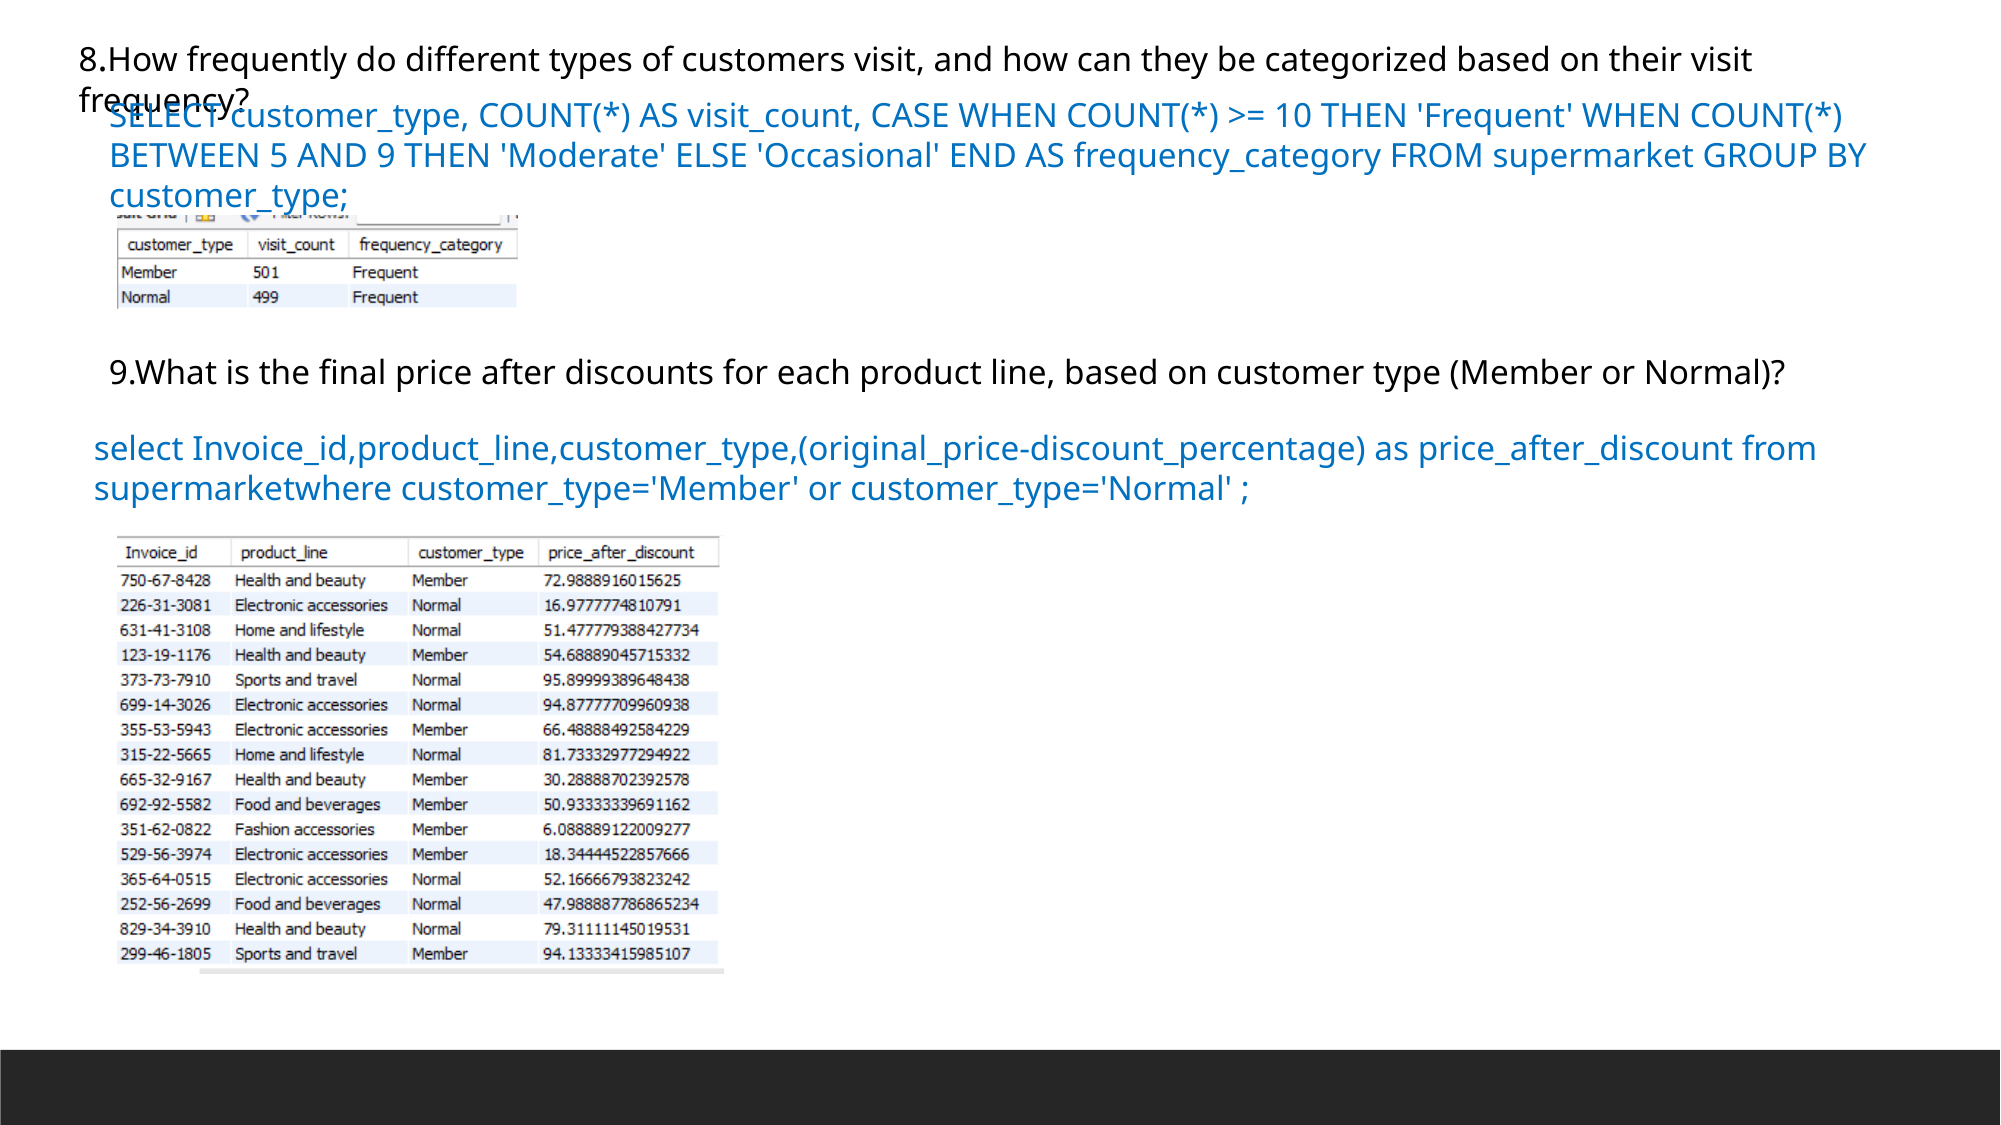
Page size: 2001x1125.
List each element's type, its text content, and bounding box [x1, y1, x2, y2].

text_box SELECT customer_type, COUNT(*) AS visit_count, CASE WHEN COUNT(*) >= 10 THEN 'Frequent' WHEN COUNT(*) BETWEEN 5 AND 9 THEN 'Moderate' ELSE 'Occasional' END AS frequency_category FROM supermarket GROUP BY customer_type; [94, 87, 1962, 222]
text_box 9.What is the final price after discounts for each product line, based on customer type (Member or Normal)? [94, 344, 1878, 399]
text_box select Invoice_id,product_line,customer_type,(original_price-discount_percentage) as price_after_discount from supermarketwhere customer_type='Member' or customer_type='Normal' ; [79, 419, 1862, 515]
text_box 8.How frequently do different types of customers visit, and how can they be categorized based on their visit frequency? [63, 26, 1878, 127]
picture [116, 215, 519, 313]
picture [116, 535, 725, 974]
